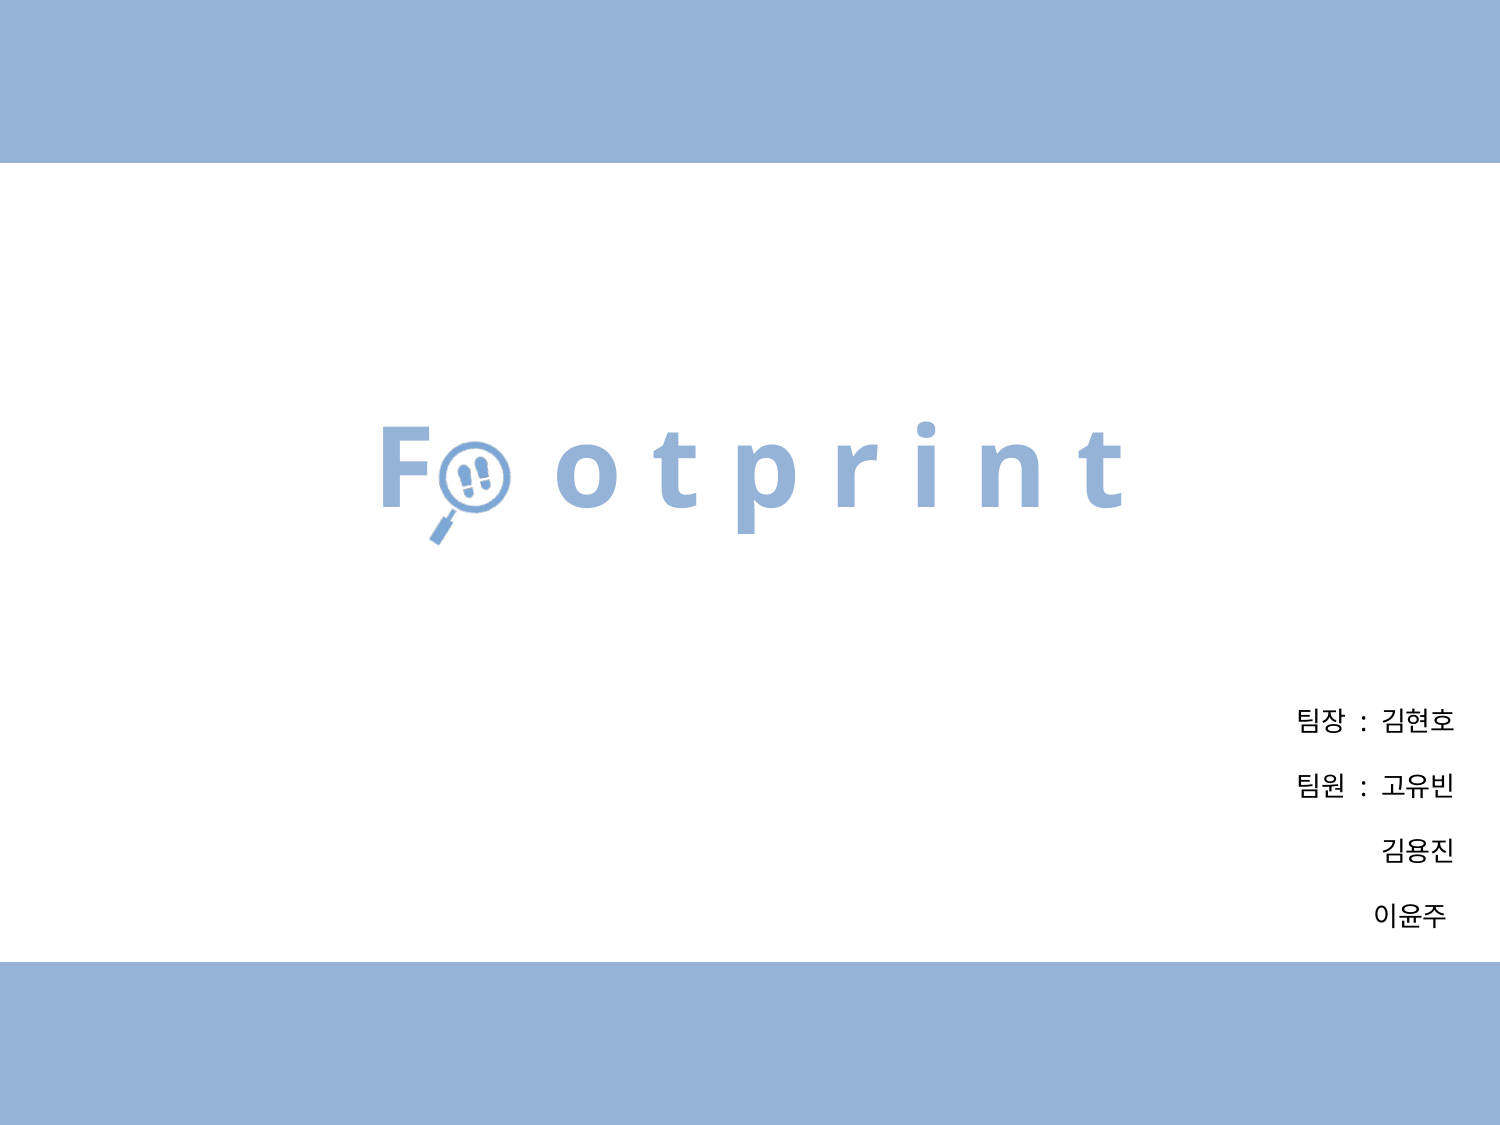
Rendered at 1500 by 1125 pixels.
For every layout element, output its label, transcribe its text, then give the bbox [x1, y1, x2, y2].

text_box [0, 962, 1500, 1125]
text_box [0, 0, 1500, 163]
text_box F o t p r i n t [218, 387, 1282, 538]
text_box 팀장 : 김현호 팀원 : 고유빈 김용진 이윤주 [1186, 697, 1470, 940]
picture [409, 433, 524, 548]
